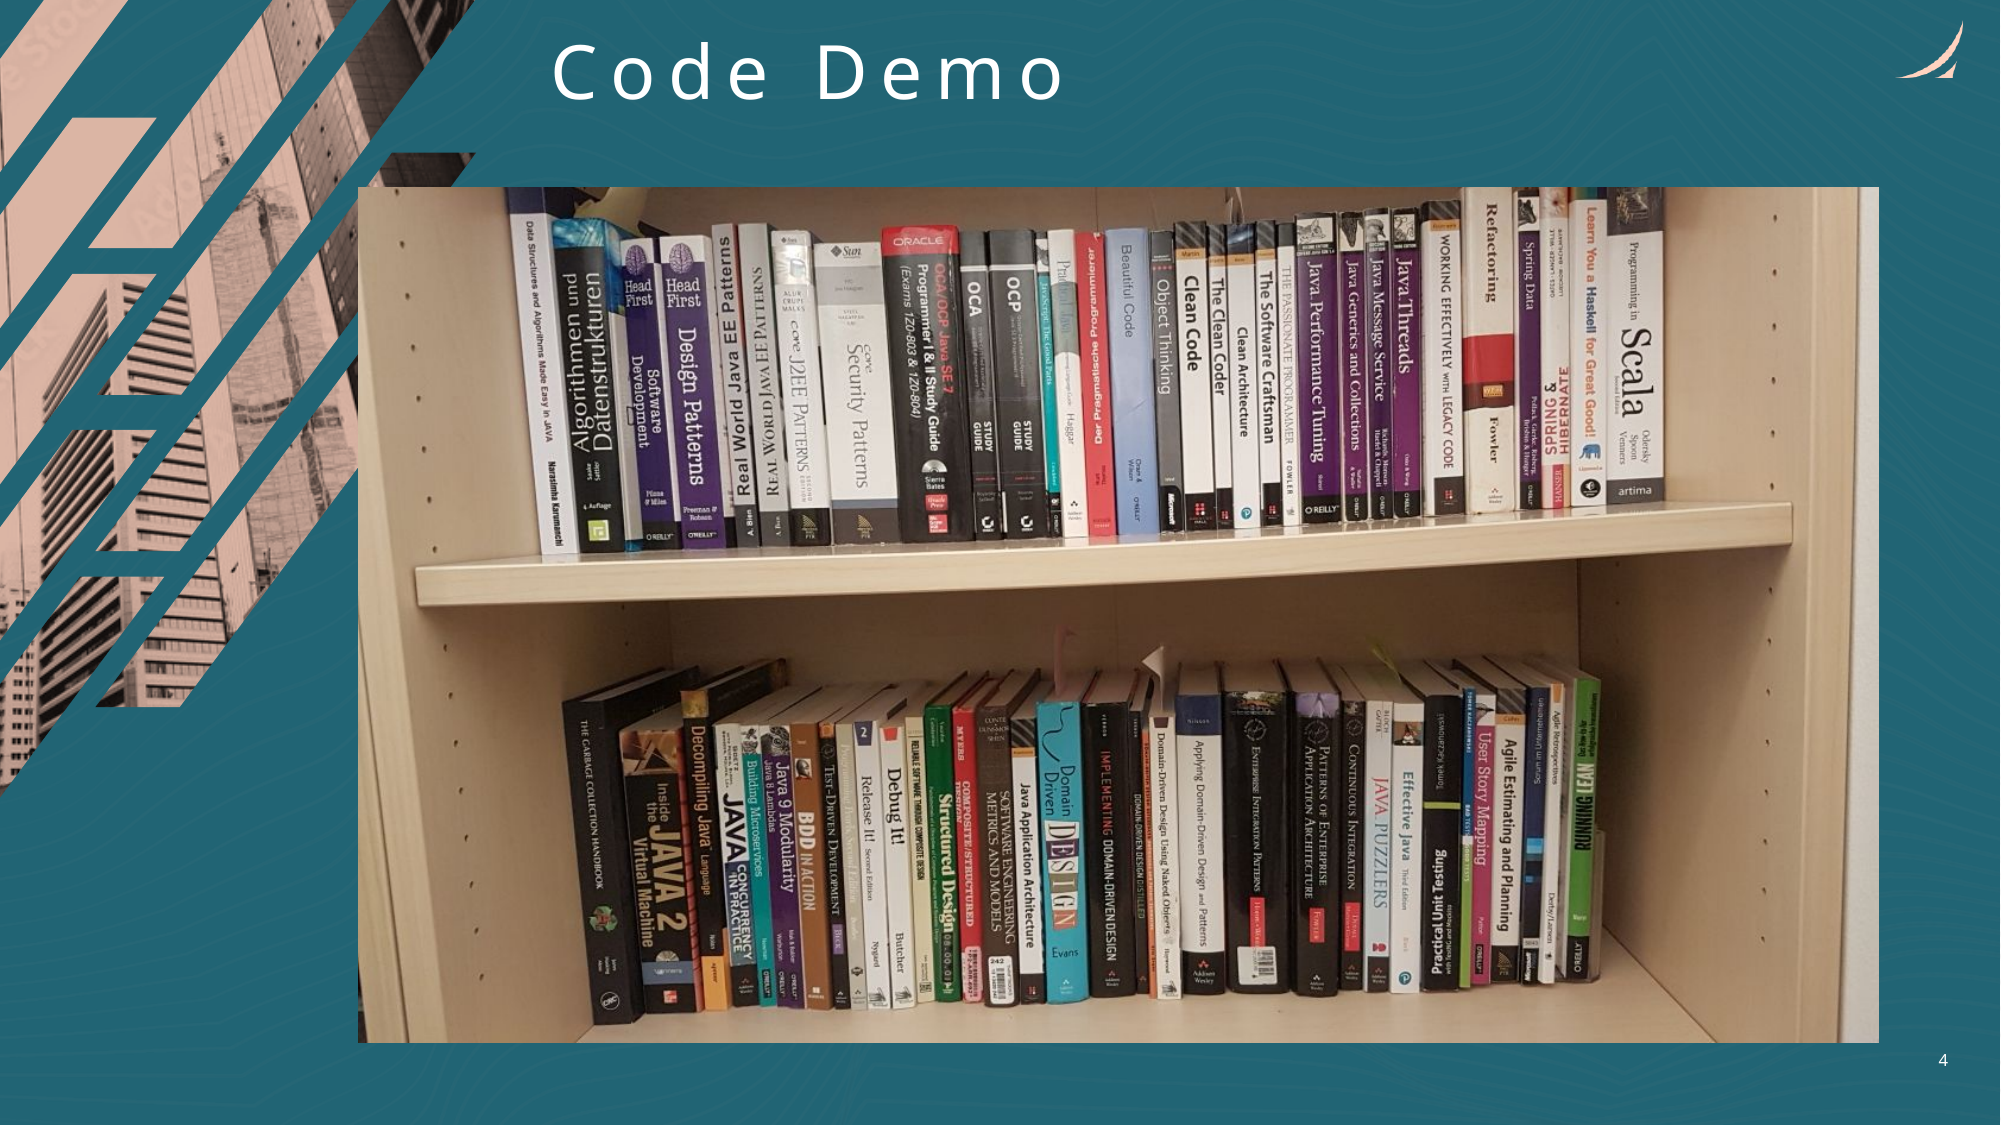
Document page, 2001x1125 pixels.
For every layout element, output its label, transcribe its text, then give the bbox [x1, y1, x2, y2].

text_box Code Demo [535, 27, 1869, 111]
picture [358, 187, 1879, 1043]
slide_number 4 [1512, 1042, 1963, 1103]
